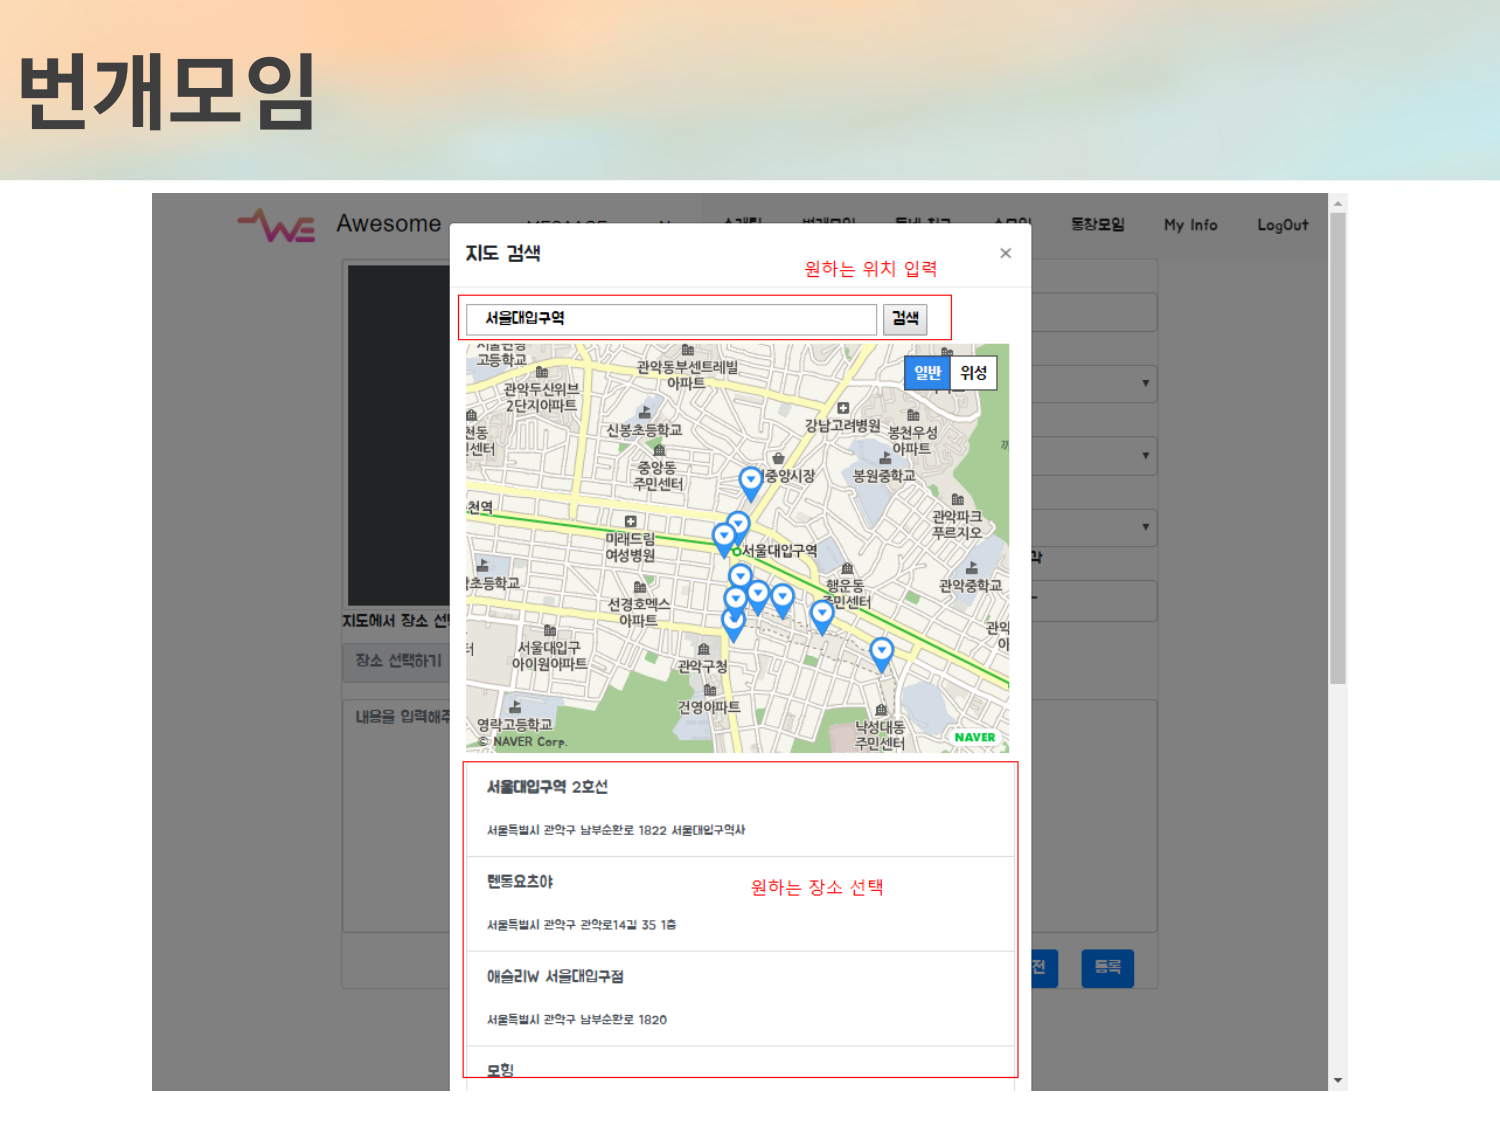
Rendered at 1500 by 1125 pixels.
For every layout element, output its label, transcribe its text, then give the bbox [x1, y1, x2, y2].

picture [0, 179, 1500, 1125]
title 번개모임 [0, 2, 1500, 179]
